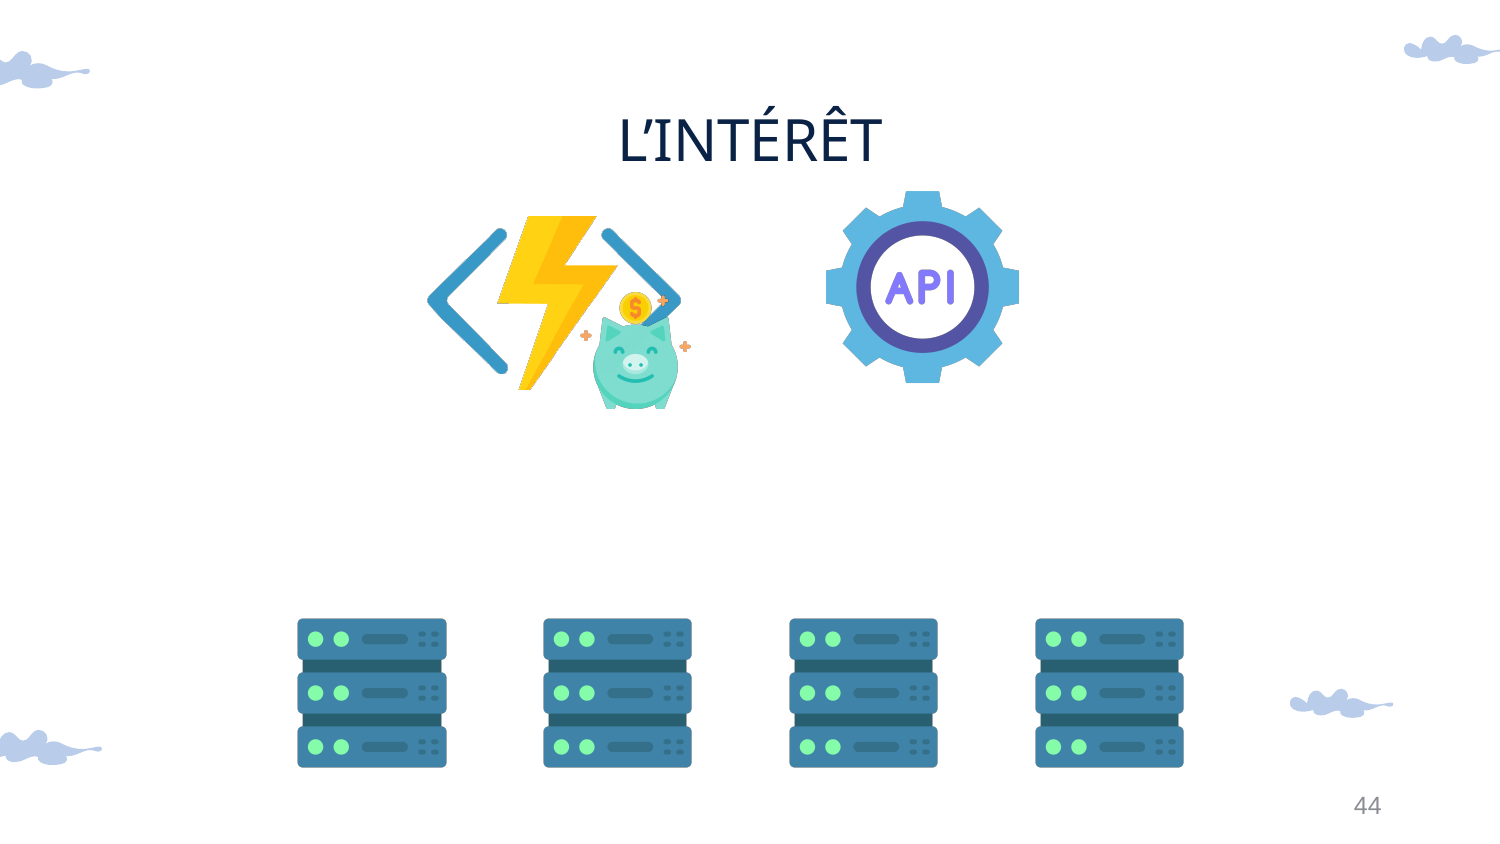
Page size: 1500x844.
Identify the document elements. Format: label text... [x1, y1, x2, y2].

picture [1032, 616, 1187, 770]
picture [295, 616, 449, 770]
slide_number 44 [1059, 782, 1397, 828]
picture [540, 616, 694, 770]
title L’INTÉRÊT [116, 88, 1385, 183]
picture [786, 616, 941, 770]
picture [819, 183, 1026, 391]
picture [427, 216, 695, 410]
